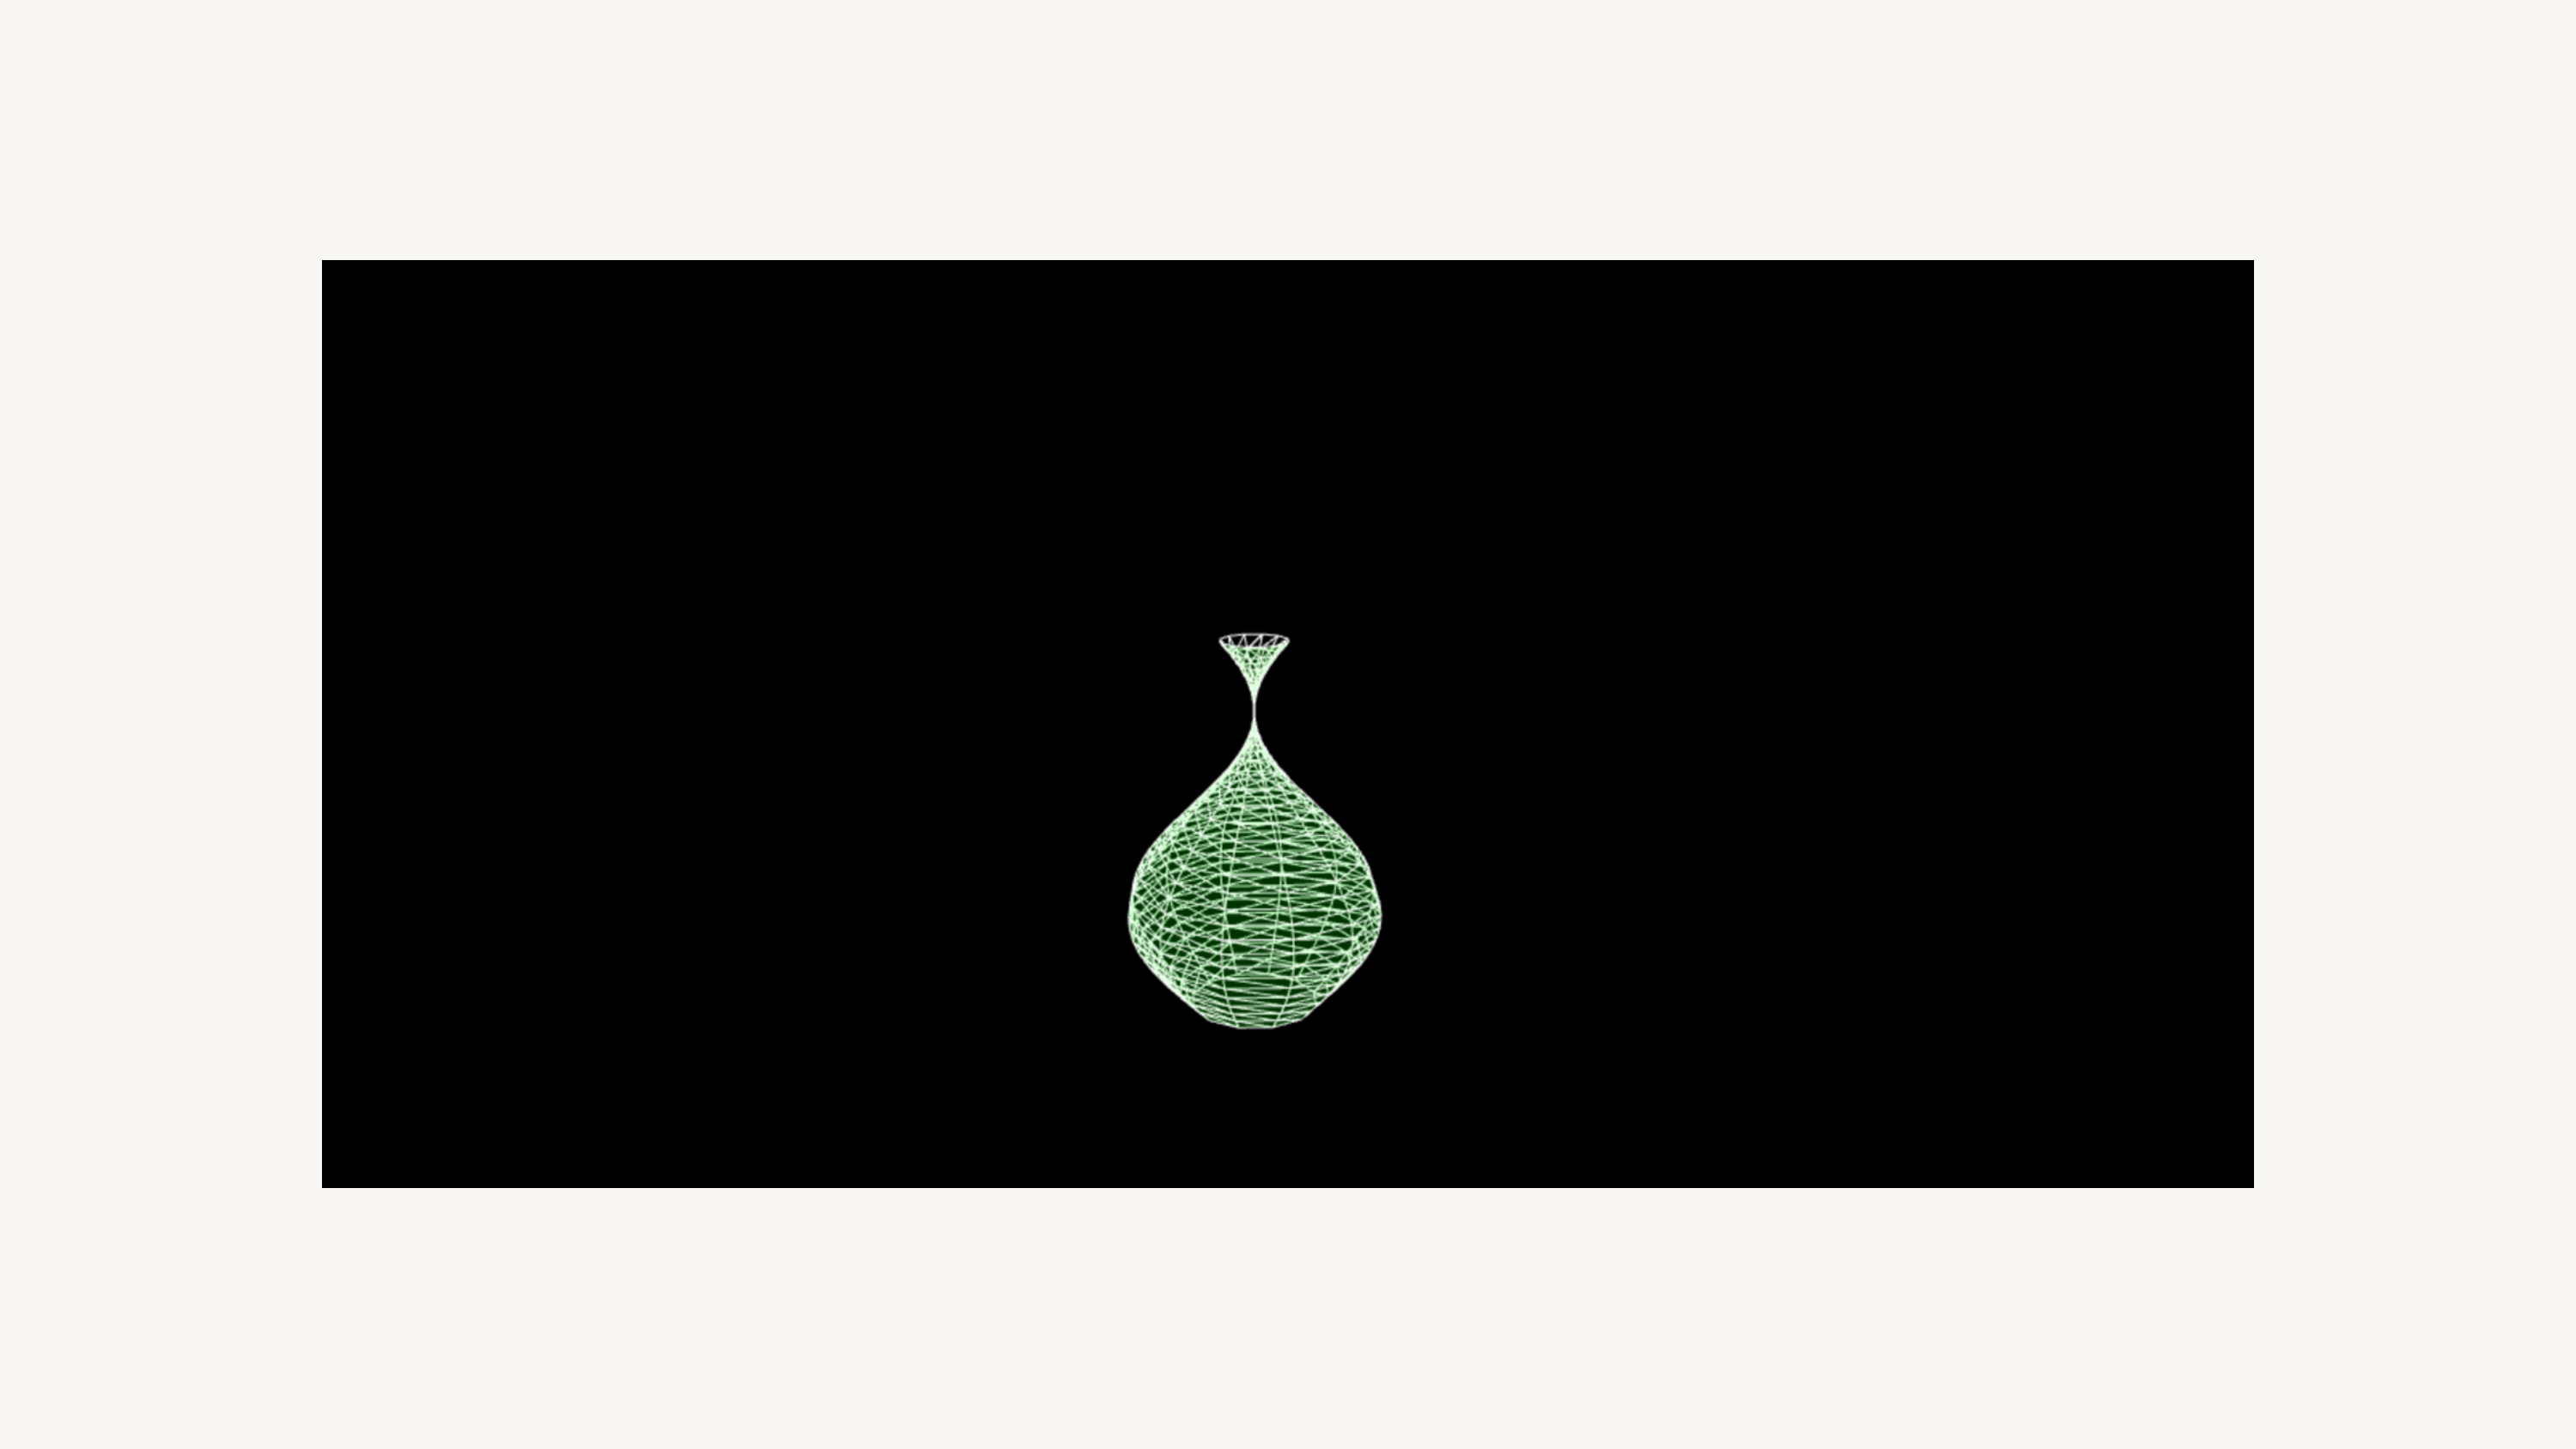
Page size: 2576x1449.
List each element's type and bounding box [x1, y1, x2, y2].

picture [322, 260, 2254, 1189]
